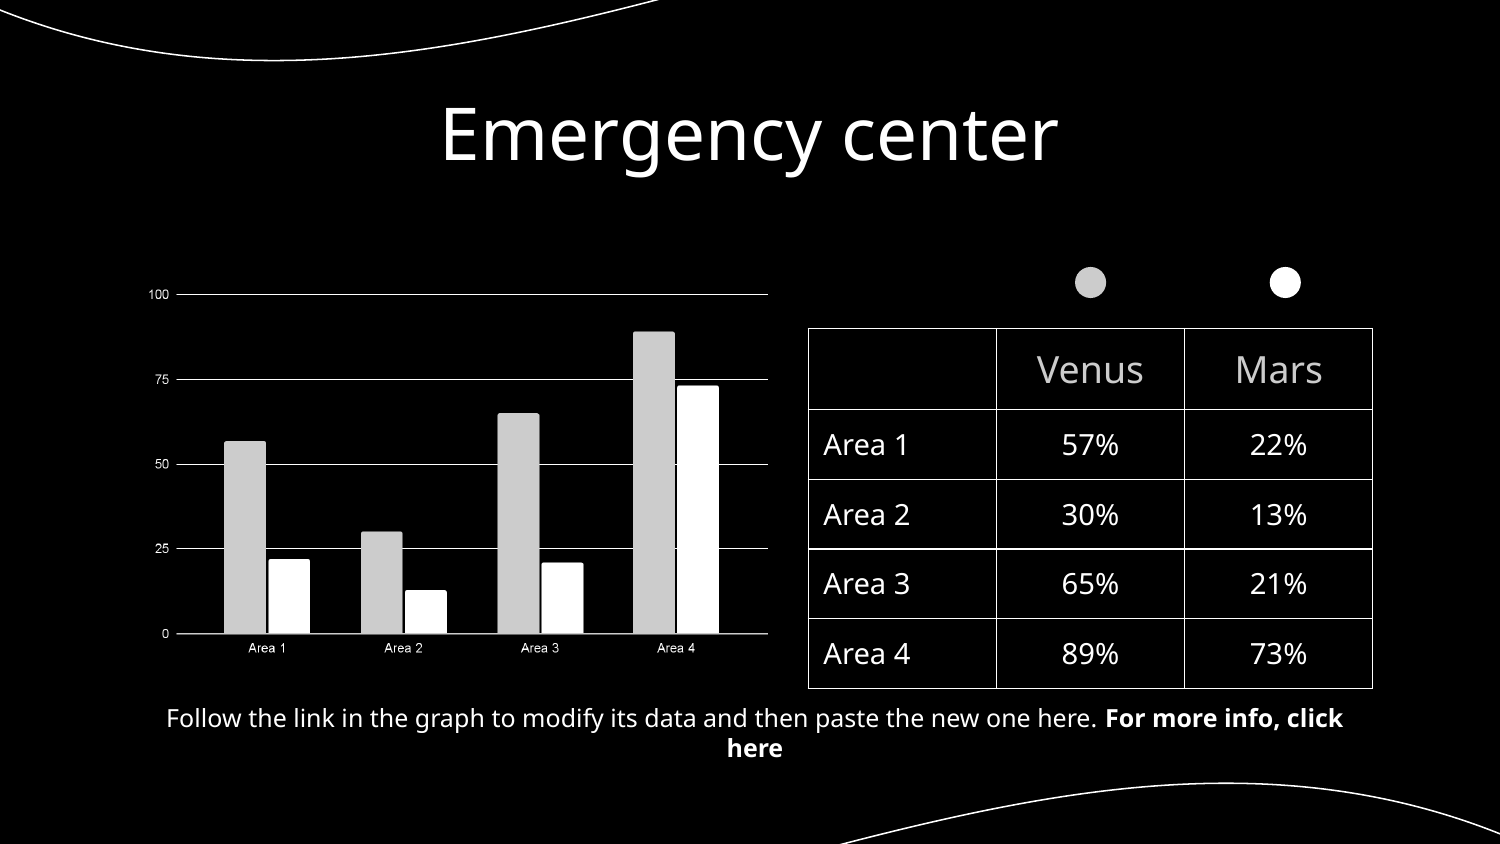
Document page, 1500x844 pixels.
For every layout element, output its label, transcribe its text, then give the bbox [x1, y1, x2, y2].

table_cell 22% [1185, 410, 1372, 479]
table_cell Area 2 [809, 480, 996, 548]
table_cell 13% [1185, 480, 1372, 548]
text_box [1269, 266, 1301, 299]
title Emergency center [118, 72, 1382, 168]
text_box [1075, 266, 1107, 299]
picture [126, 266, 788, 676]
table_cell 30% [997, 480, 1184, 548]
table_cell Area 3 [809, 550, 996, 618]
text_box Follow the link in the graph to modify its data and then paste the new one here. For more info, click here [127, 710, 1383, 756]
table_cell 57% [997, 410, 1184, 479]
table_cell 65% [997, 550, 1184, 618]
table_header [809, 329, 996, 409]
table_cell Area 1 [809, 410, 996, 479]
table_cell Area 4 [809, 619, 996, 688]
table_cell 21% [1185, 550, 1372, 618]
table_header Venus [997, 329, 1184, 409]
table_cell 73% [1185, 619, 1372, 688]
table_cell 89% [997, 619, 1184, 688]
table_header Mars [1185, 329, 1372, 409]
